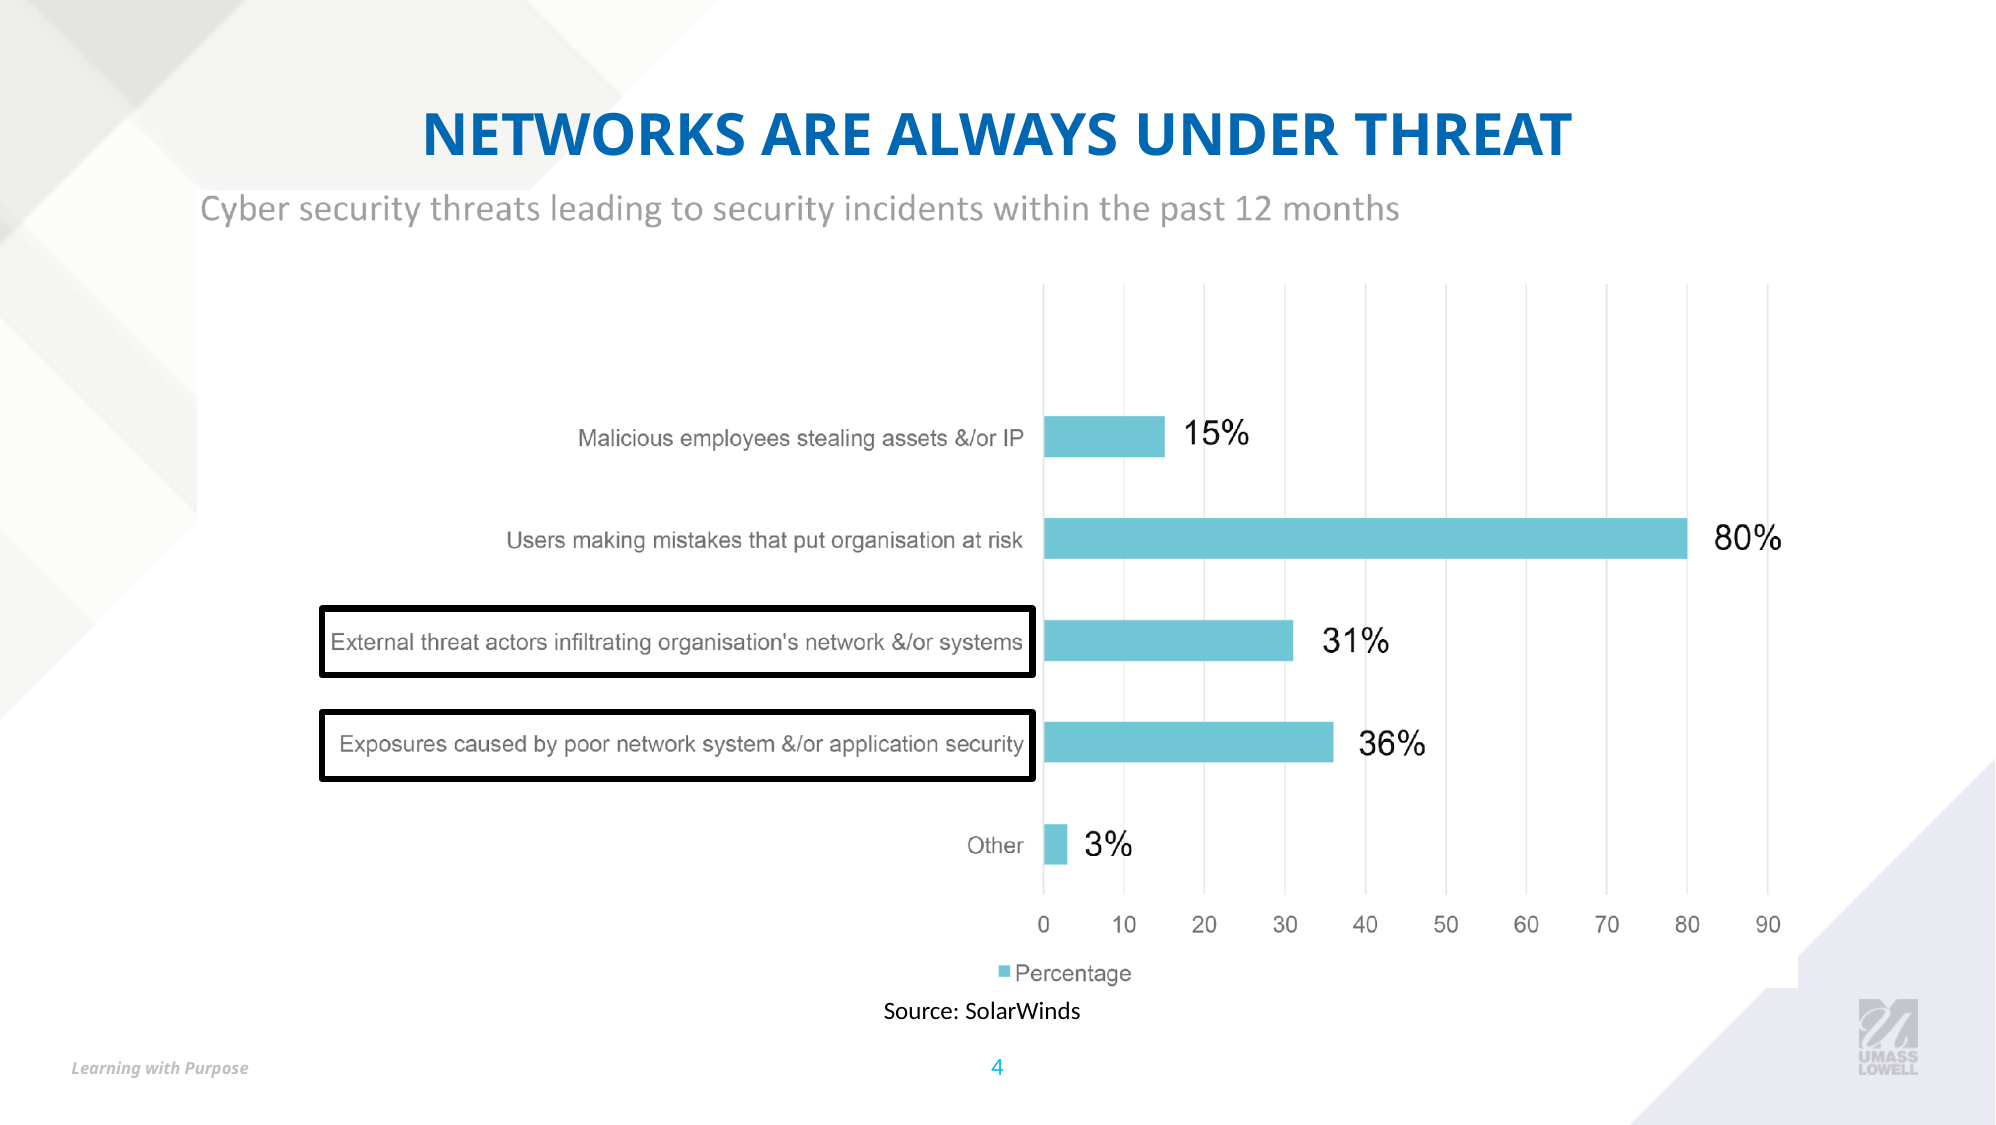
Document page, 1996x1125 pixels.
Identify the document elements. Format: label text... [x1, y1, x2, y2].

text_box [197, 190, 1798, 988]
slide_number ‹#› [964, 1042, 1031, 1103]
text_box Source: SolarWinds [868, 998, 1098, 1033]
picture [0, 0, 1996, 1125]
title NETWORKS ARE ALWAYS UNDER THREAT [122, 37, 1873, 175]
